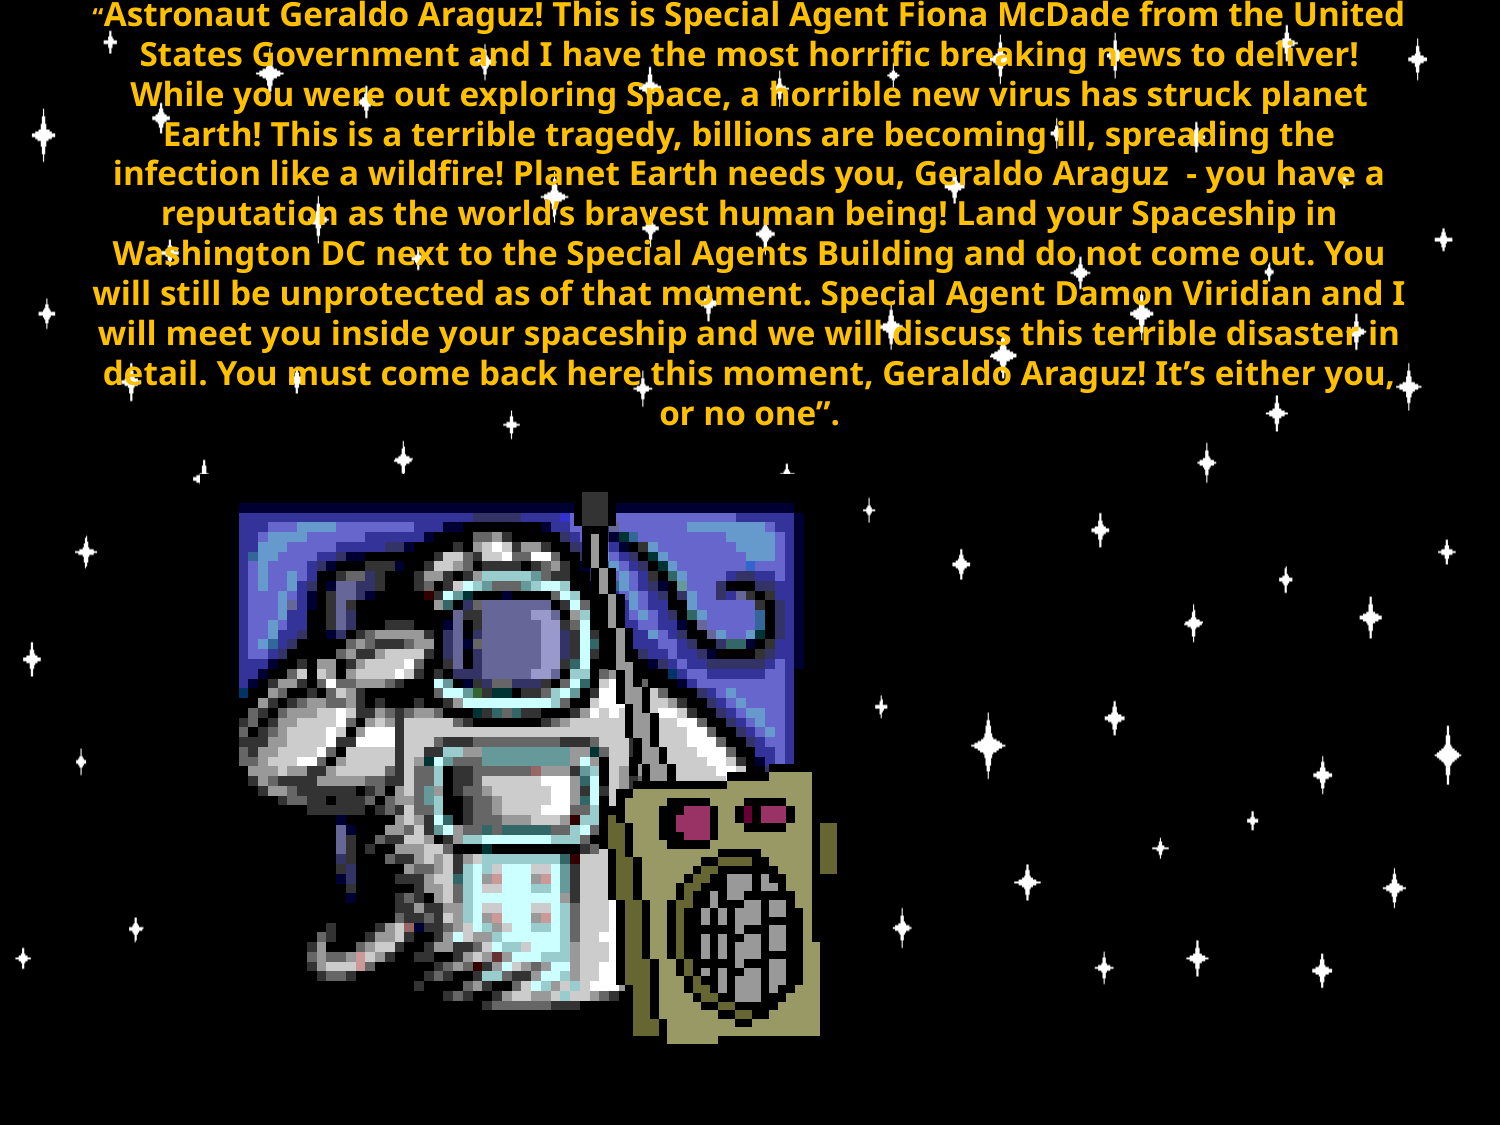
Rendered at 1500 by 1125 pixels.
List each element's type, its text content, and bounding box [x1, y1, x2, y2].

picture [0, 0, 1500, 1125]
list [549, 399, 1051, 1053]
title “Astronaut Geraldo Araguz! This is Special Agent Fiona McDade from the United States Government and I have the most horrific breaking news to deliver! While you were out exploring Space, a horrible new virus has struck planet Earth! This is a terrible tragedy, billions are becoming ill, spreading the infection like a wildfire! Planet Earth needs you, Geraldo Araguz - you have a reputation as the world’s bravest human being! Land your Spaceship in Washington DC next to the Special Agents Building and do not come out. You will still be unprotected as of that moment. Special Agent Damon Viridian and I will meet you inside your spaceship and we will discuss this terrible disaster in detail. You must come back here this moment, Geraldo Araguz! It’s either you, or no one”. [75, 0, 1425, 425]
